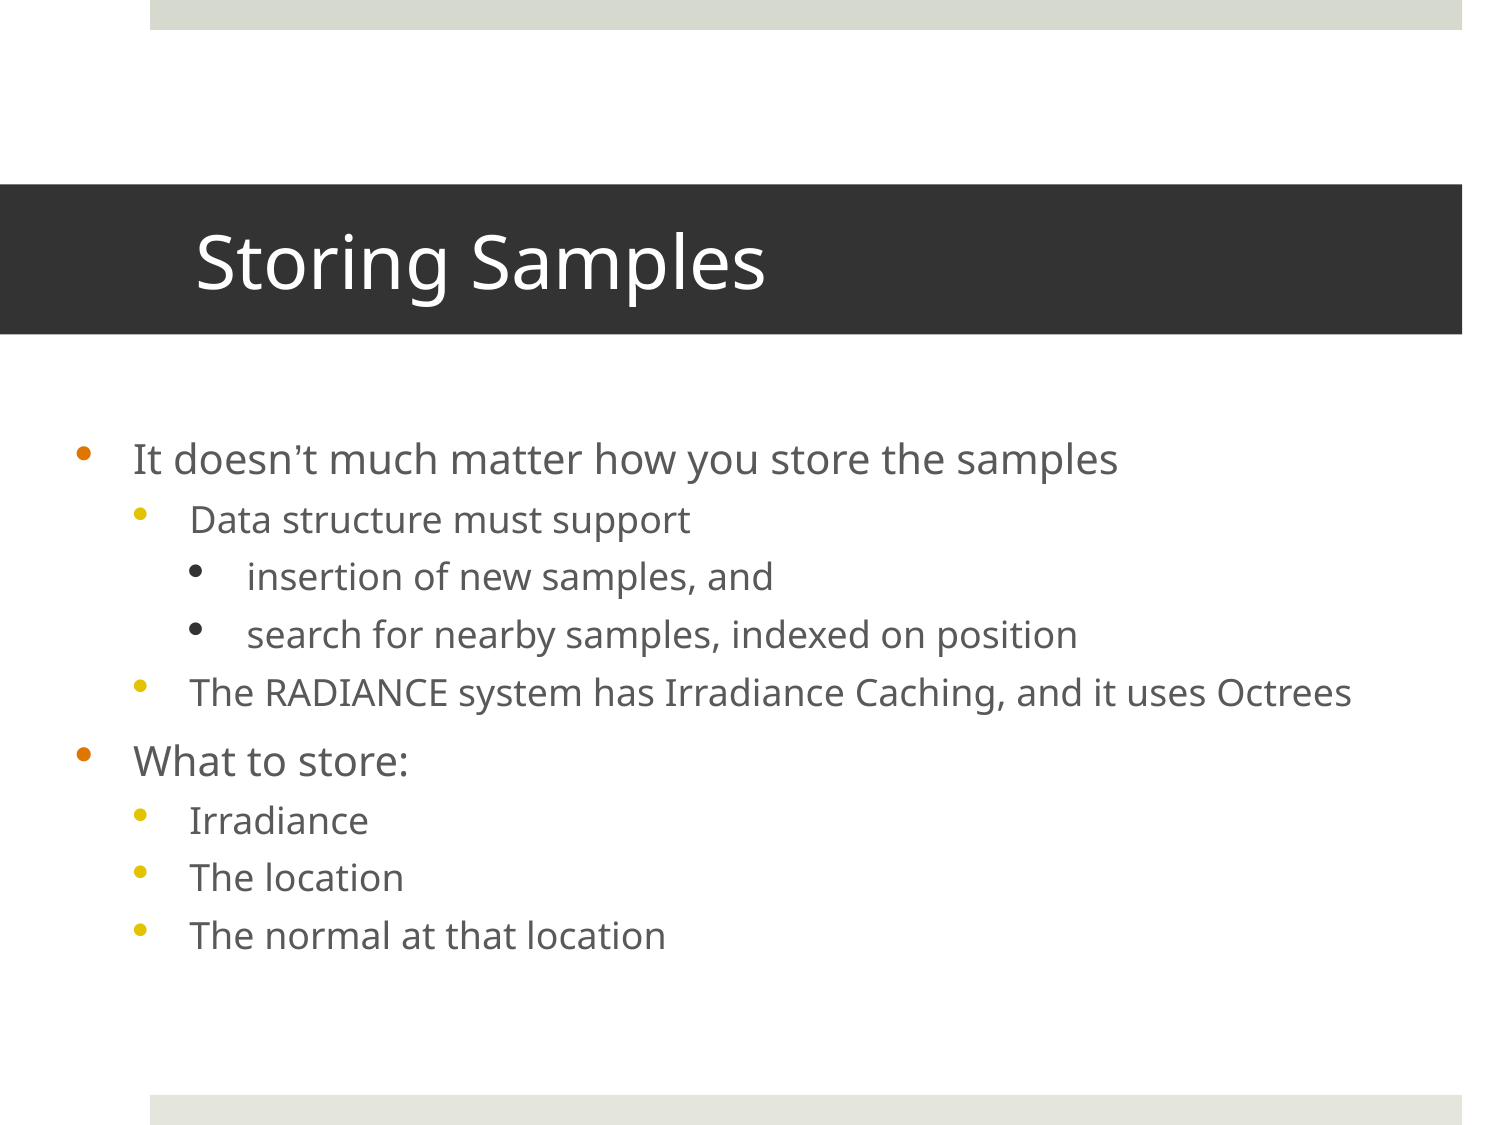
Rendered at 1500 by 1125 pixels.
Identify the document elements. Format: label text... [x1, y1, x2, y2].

list It doesn’t much matter how you store the samples Data structure must support insertion of new samples, and search for nearby samples, indexed on position The RADIANCE system has Irradiance Caching, and it uses Octrees What to store: Irradiance The location The normal at that location [61, 425, 1432, 1028]
title Storing Samples [0, 184, 1463, 335]
